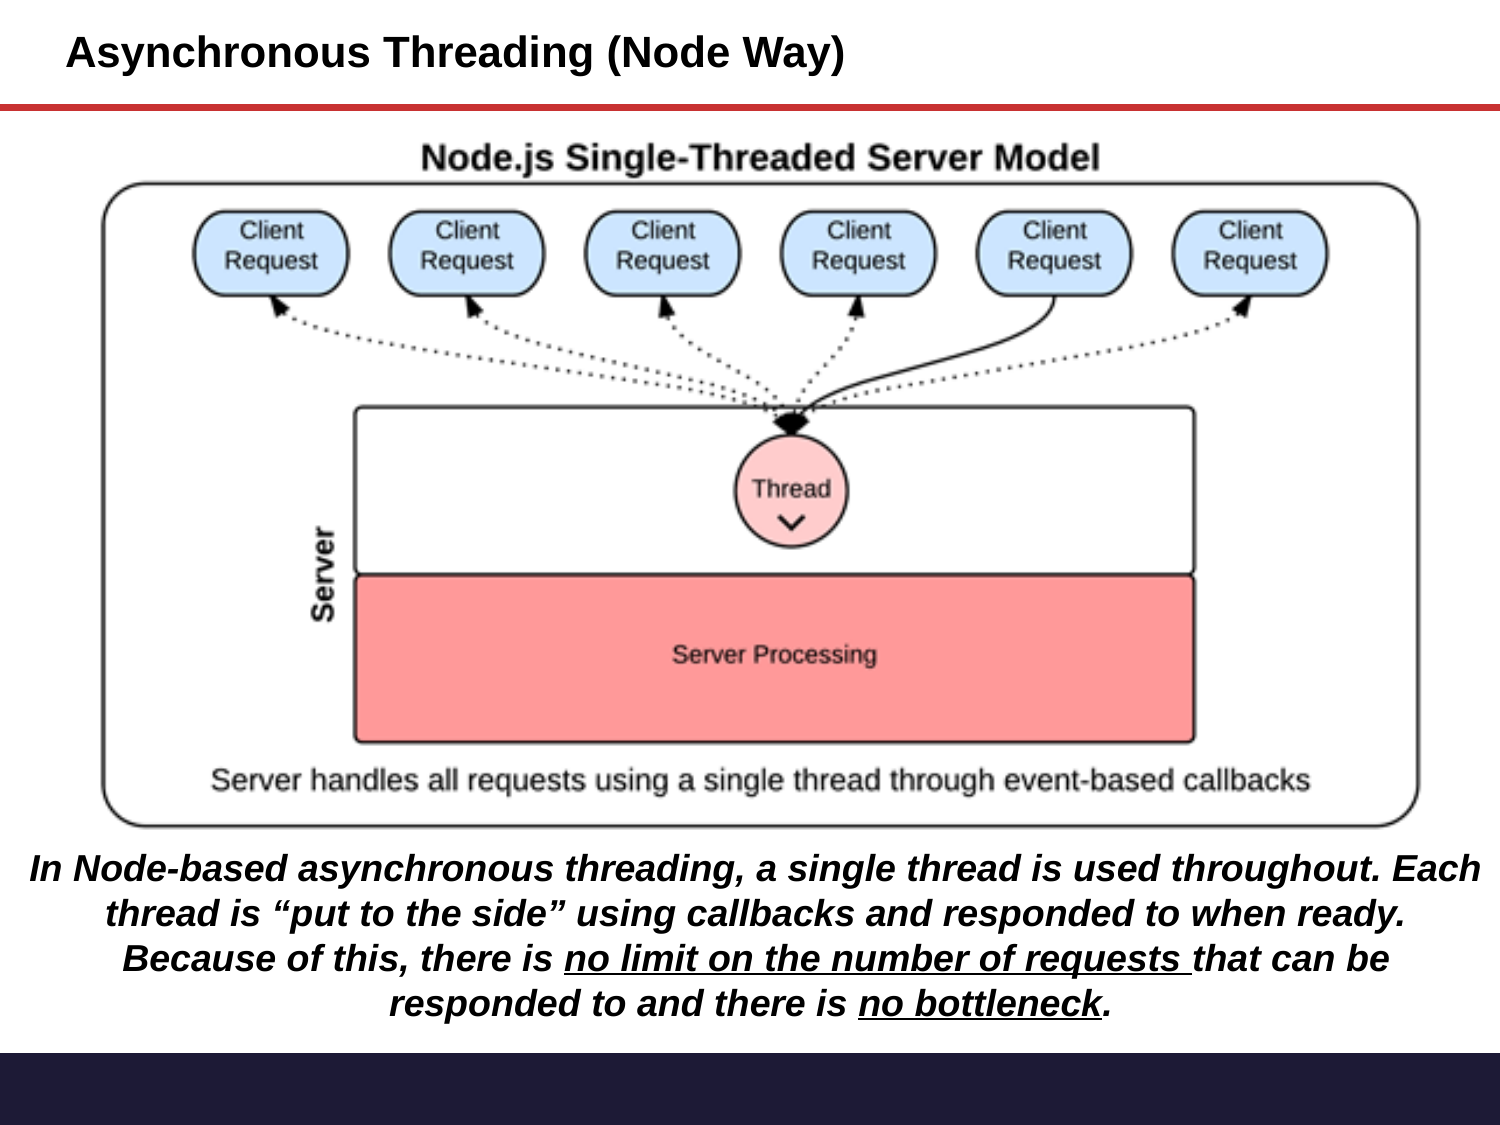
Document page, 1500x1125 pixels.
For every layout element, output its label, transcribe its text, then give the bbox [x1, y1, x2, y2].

picture [48, 111, 1475, 837]
text_box In Node-based asynchronous threading, a single thread is used throughout. Each thread is “put to the side” using callbacks and responded to when ready. Because of this, there is no limit on the number of requests that can be responded to and there is no bottleneck. [18, 836, 1494, 1032]
title Asynchronous Threading (Node Way) [50, 0, 948, 108]
